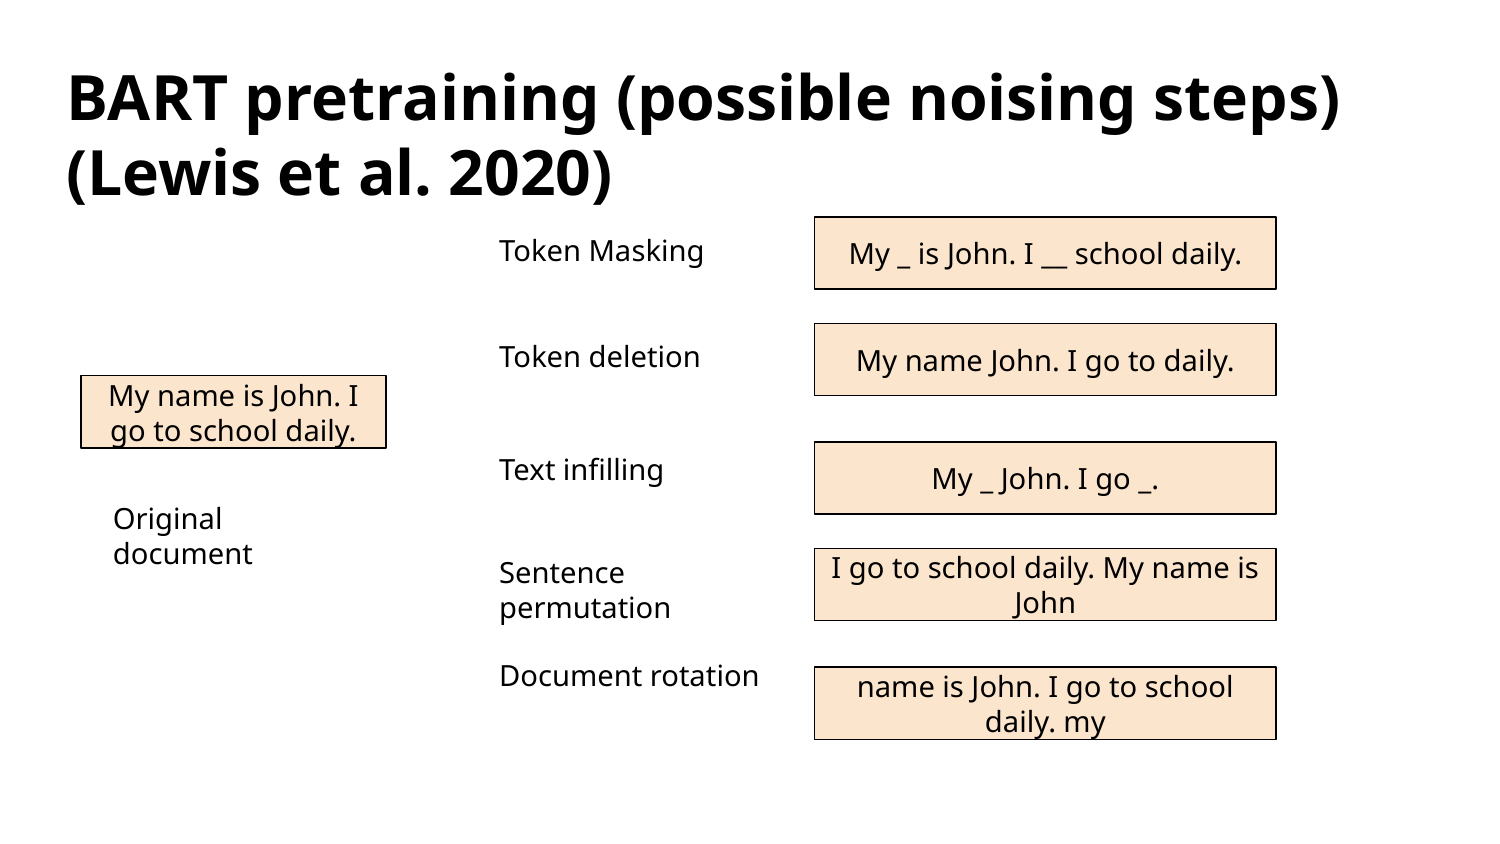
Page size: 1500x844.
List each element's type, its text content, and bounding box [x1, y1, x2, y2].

text_box Token Masking [484, 217, 734, 277]
text_box Token deletion [484, 323, 804, 383]
text_box My _ is John. I __ school daily. [814, 216, 1277, 290]
text_box Original document [97, 485, 370, 545]
text_box name is John. I go to school daily. my [814, 667, 1277, 740]
text_box I go to school daily. My name is John [814, 548, 1277, 621]
text_box My name is John. I go to school daily. [80, 375, 387, 448]
title BART pretraining (possible noising steps) (Lewis et al. 2020) [51, 43, 1449, 205]
text_box Document rotation [484, 642, 804, 702]
text_box My _ John. I go _. [814, 442, 1277, 515]
text_box Sentence permutation [484, 539, 804, 599]
text_box My name John. I go to daily. [814, 323, 1277, 396]
text_box Text infilling [484, 436, 804, 496]
